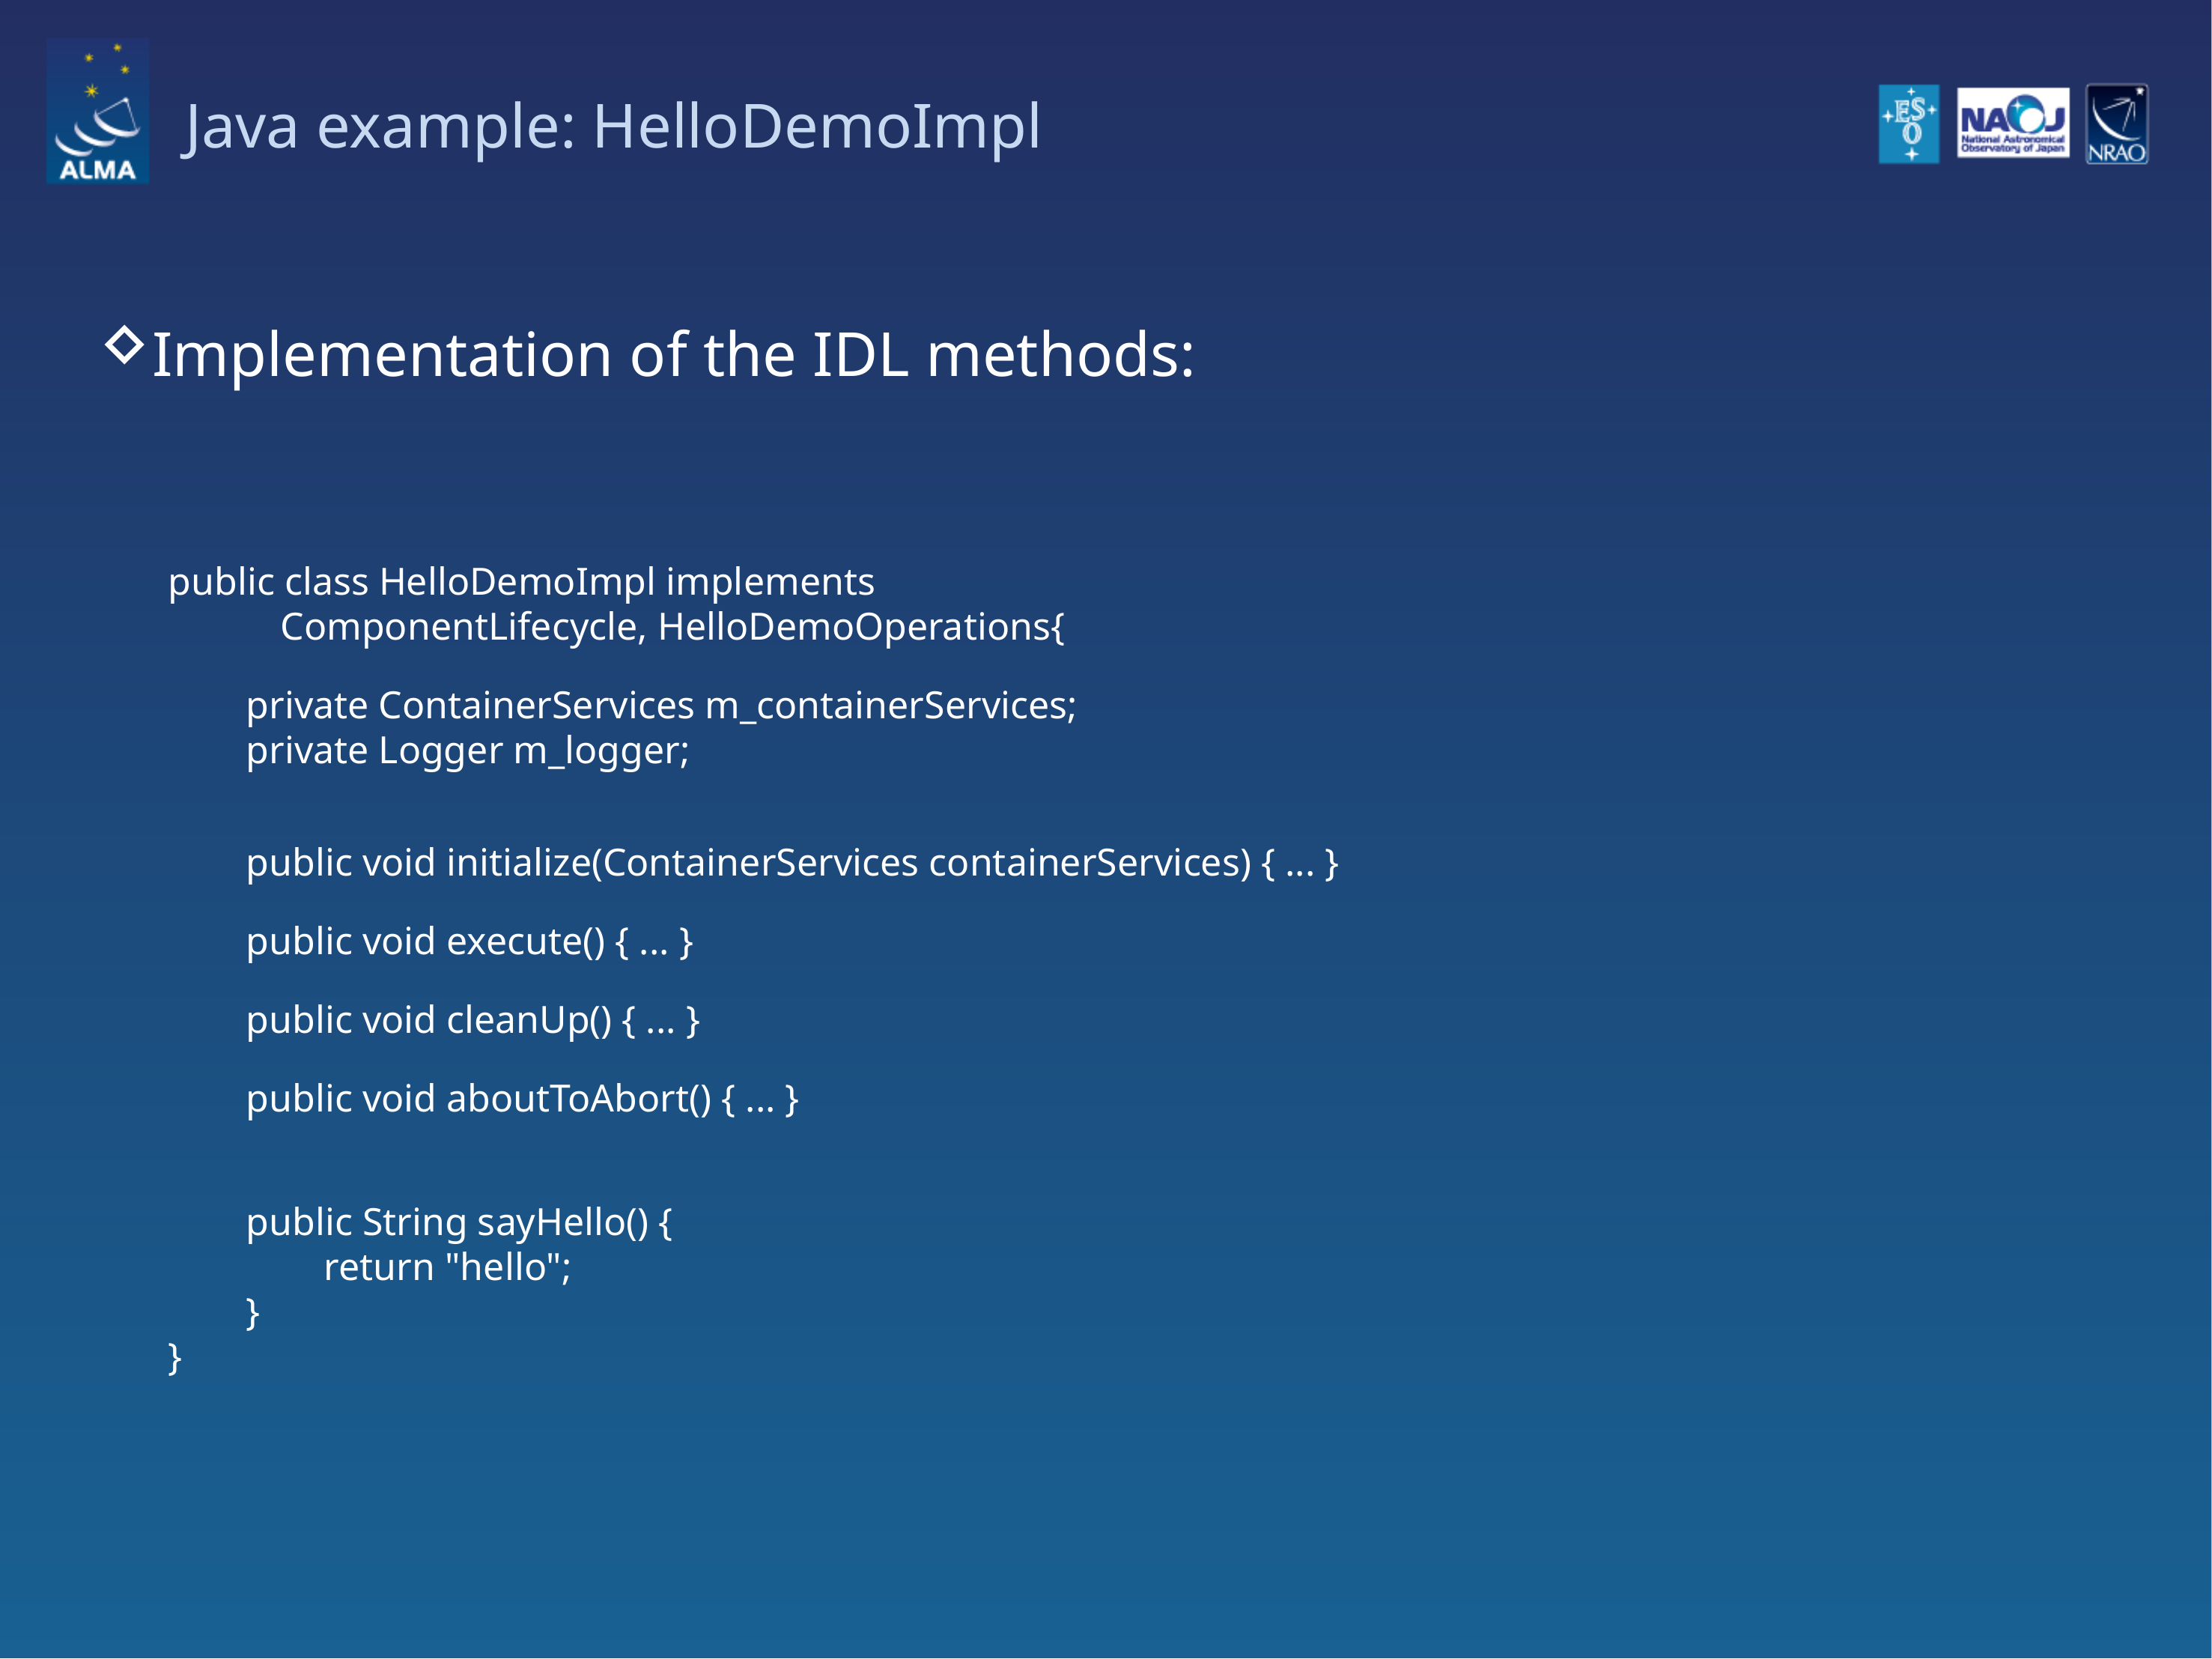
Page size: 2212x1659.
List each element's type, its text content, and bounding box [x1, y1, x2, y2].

picture [0, 0, 2212, 1658]
text_box public class HelloDemoImpl implements ComponentLifecycle, HelloDemoOperations{ private ContainerServices m_containerServices; private Logger m_logger; public void initialize(ContainerServices containerServices) { ... } public void execute() { ... } public void cleanUp() { ... } public void aboutToAbort() { ... } public String sayHello() { return "hello"; } } [157, 552, 1699, 1461]
text_box Implementation of the IDL methods: [86, 309, 2130, 613]
text_box Java example: HelloDemoImpl [160, 73, 1855, 173]
